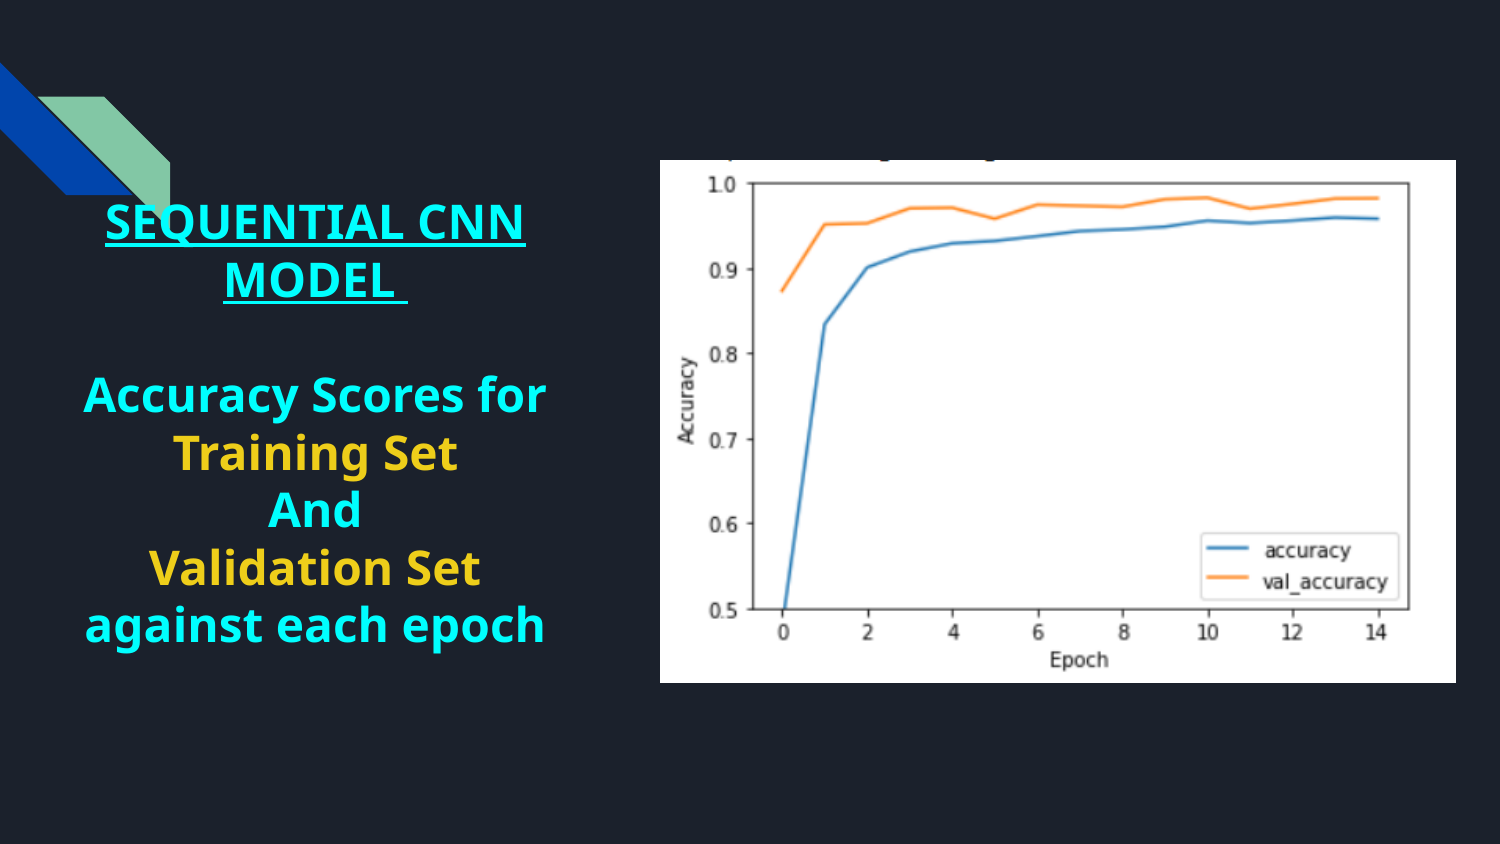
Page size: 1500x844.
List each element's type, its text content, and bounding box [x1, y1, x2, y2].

list SEQUENTIAL CNN MODEL Accuracy Scores for Training Set And Validation Set against each epoch [15, 67, 616, 776]
picture [659, 160, 1456, 684]
